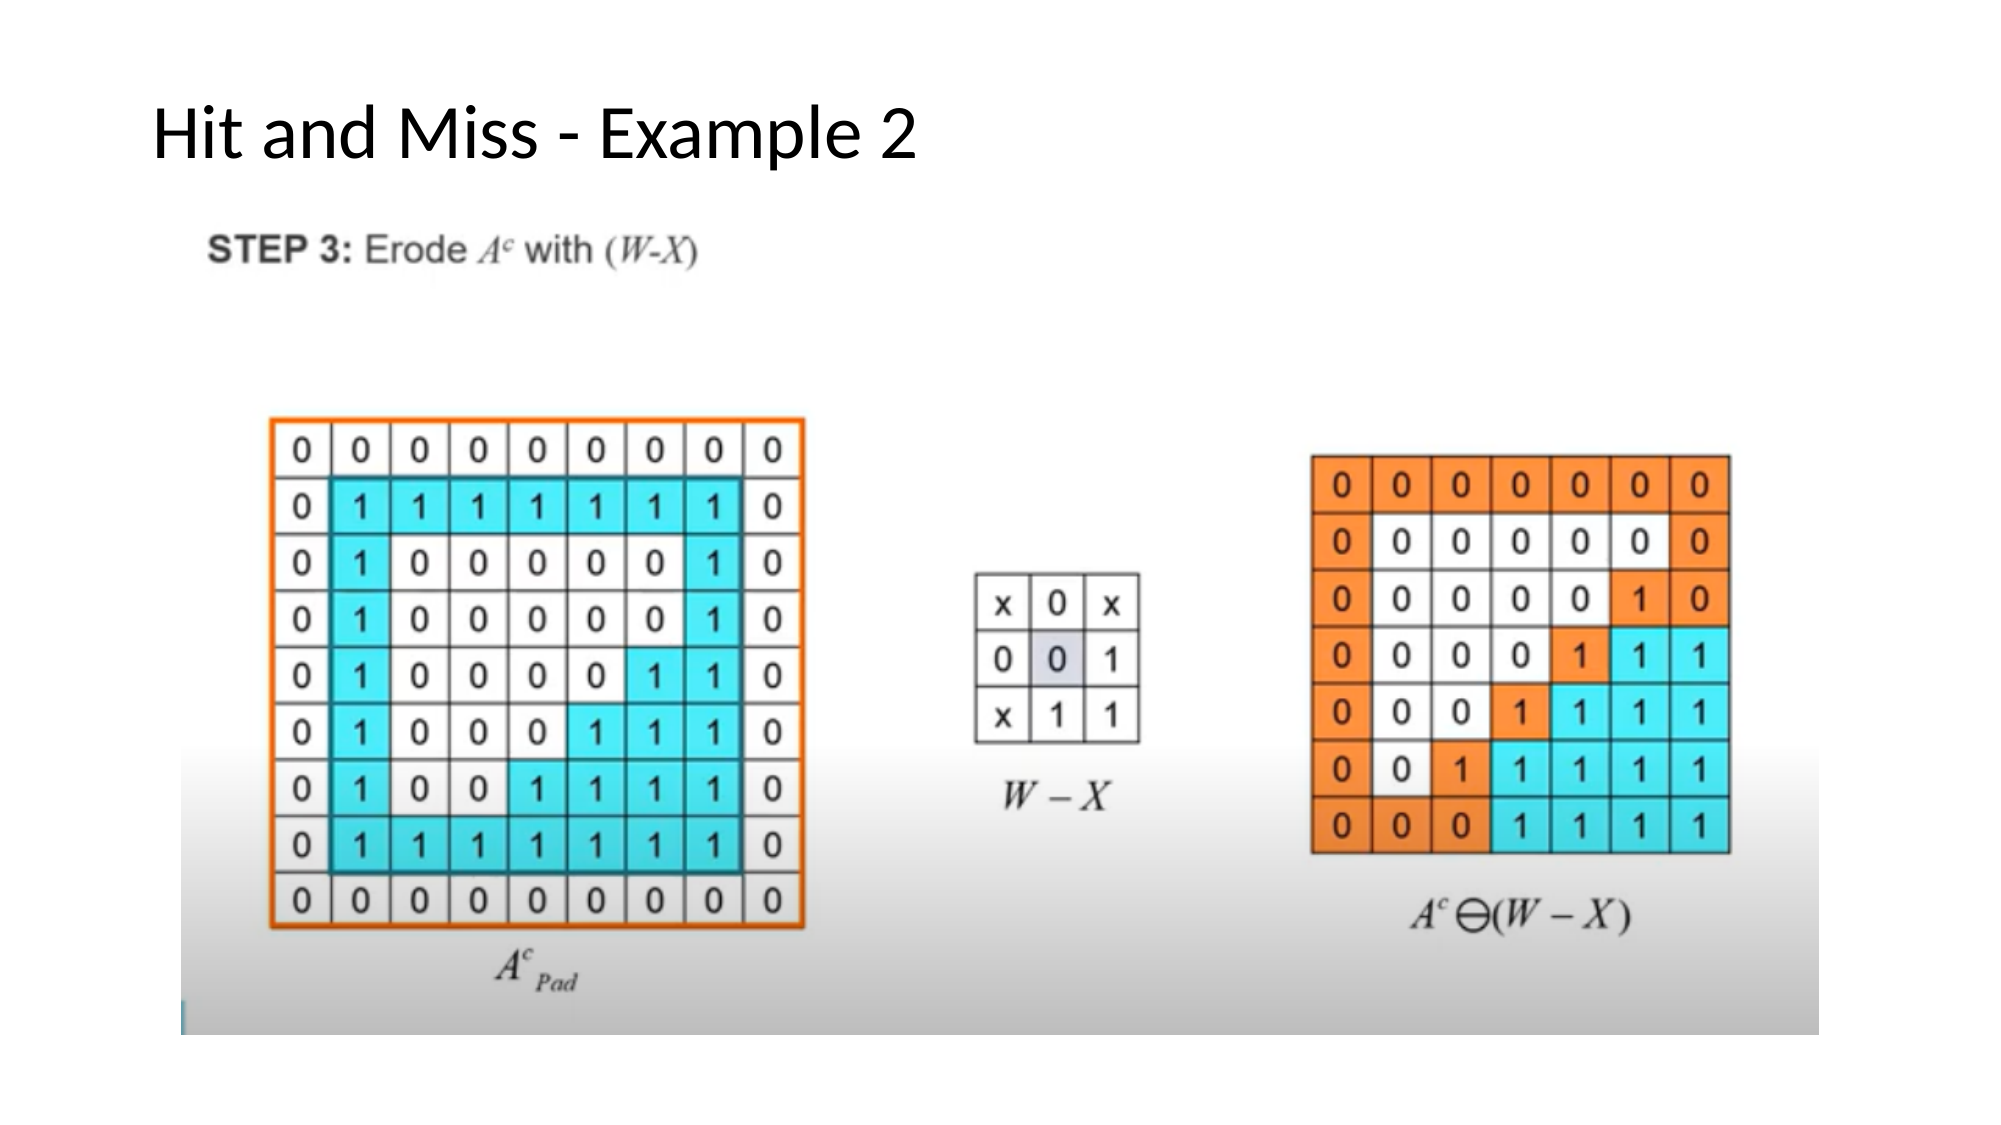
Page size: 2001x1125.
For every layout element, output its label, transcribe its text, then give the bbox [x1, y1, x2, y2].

picture [180, 206, 1819, 1036]
title Hit and Miss - Example 2 [137, 59, 1863, 207]
